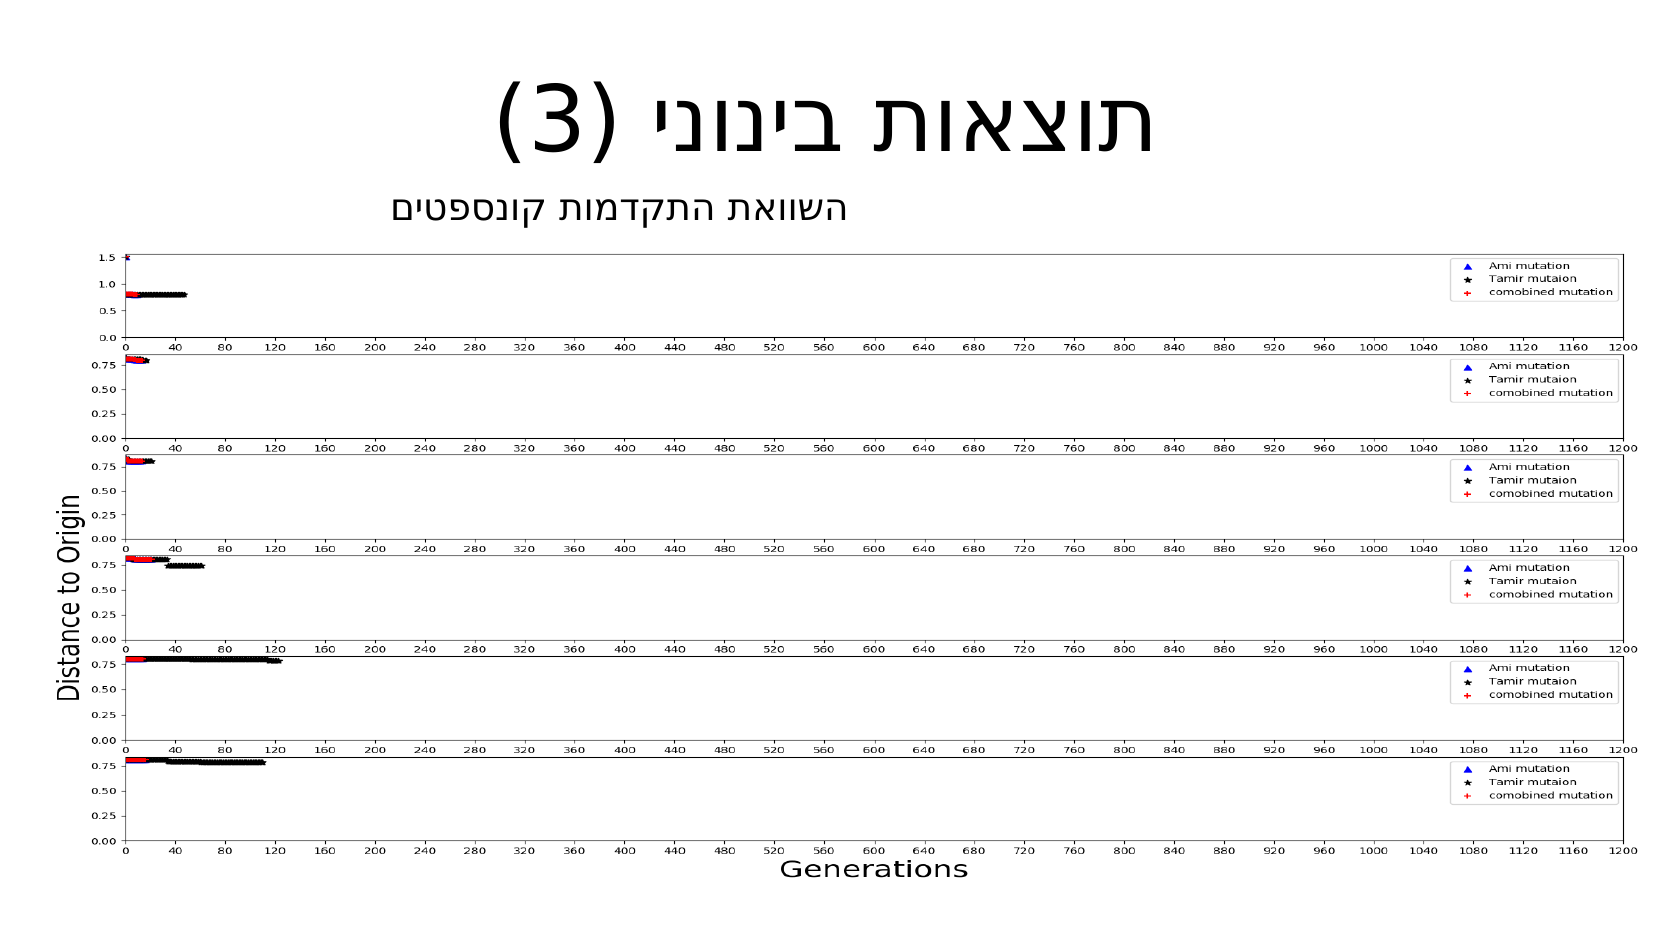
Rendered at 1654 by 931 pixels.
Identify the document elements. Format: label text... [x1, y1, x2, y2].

text_box השוואת התקדמות קונספטים [375, 193, 1050, 240]
picture [44, 247, 1639, 886]
text_box תוצאות בינוני (3) [82, 37, 1571, 193]
